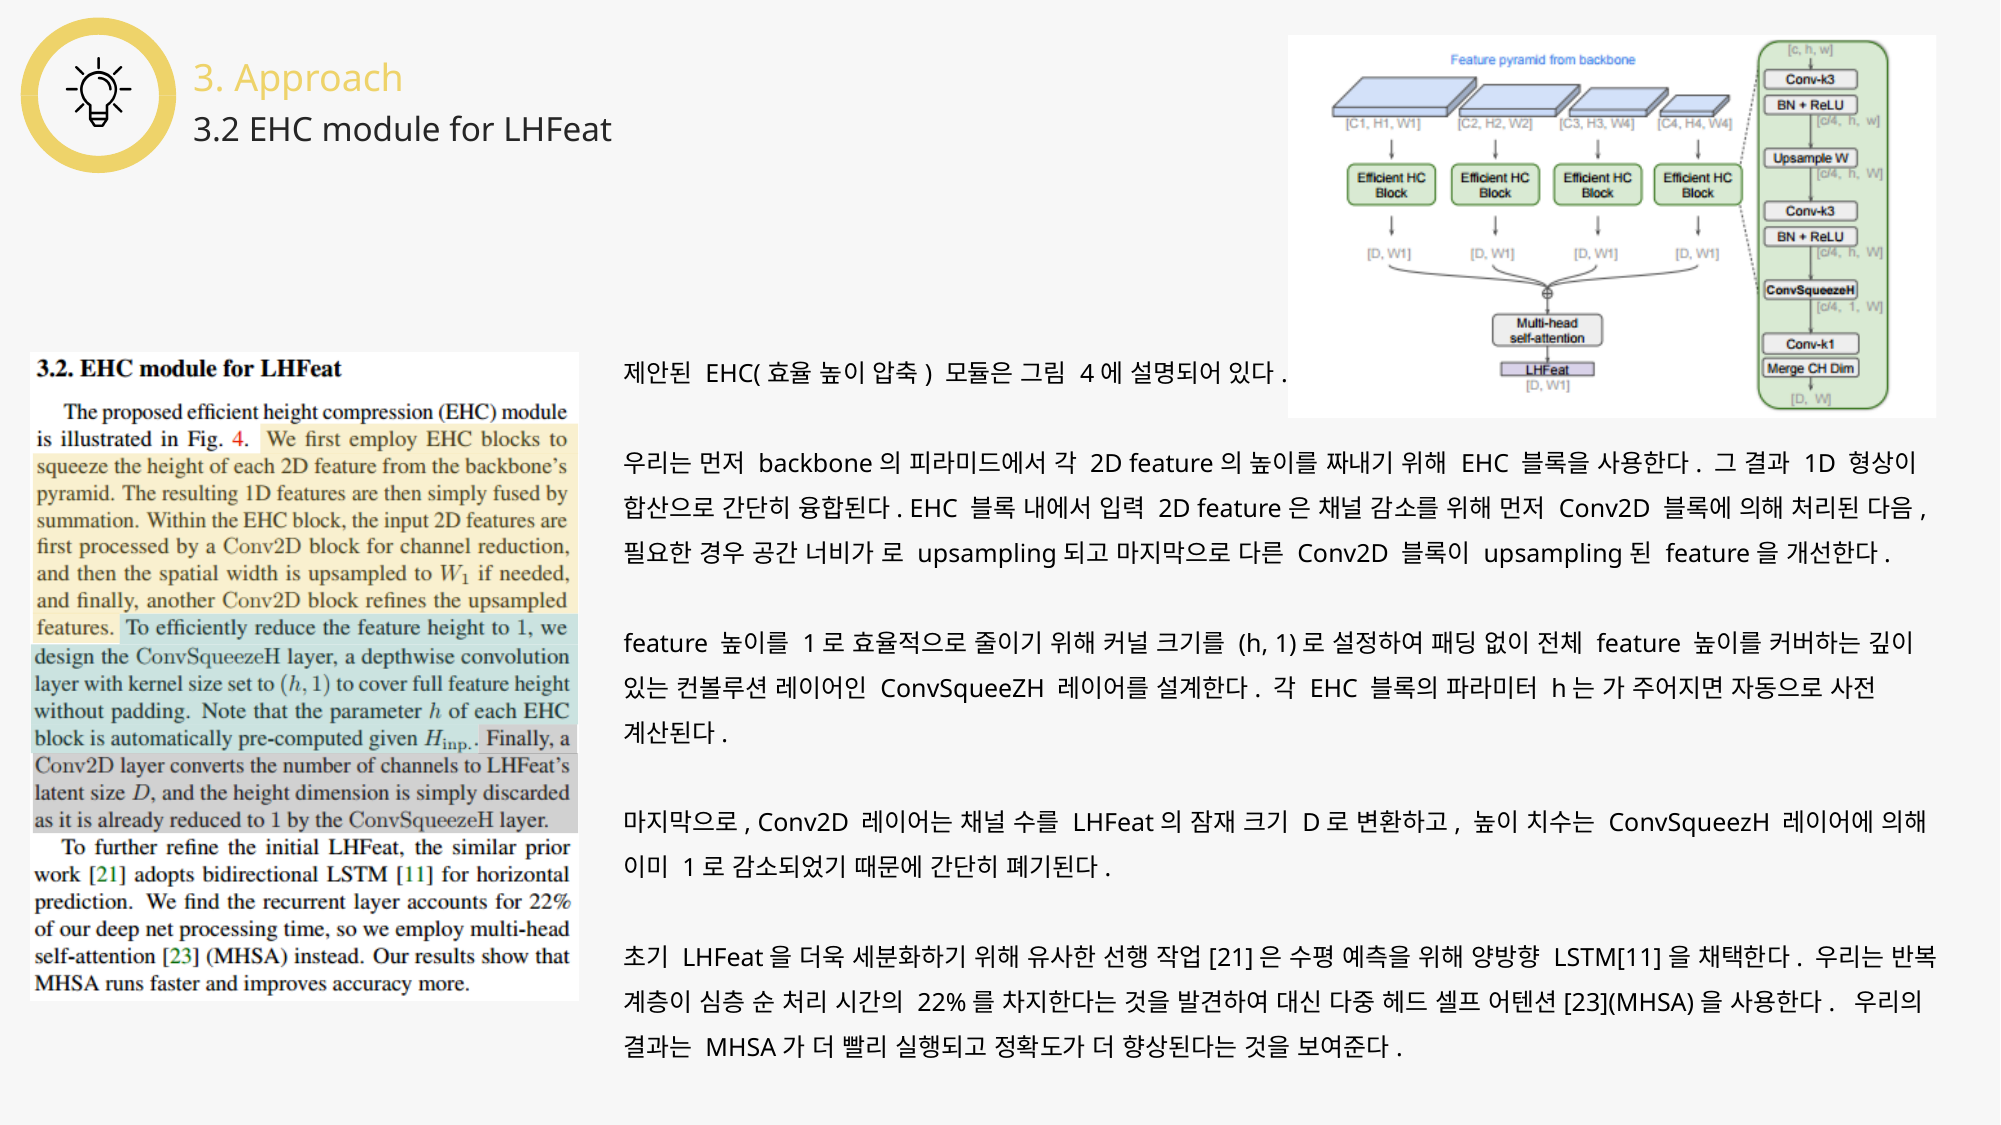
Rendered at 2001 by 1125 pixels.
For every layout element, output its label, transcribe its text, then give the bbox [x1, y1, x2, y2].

text_box 3. Approach [178, 46, 479, 100]
picture [63, 57, 134, 128]
text_box [19, 16, 178, 97]
picture [1288, 35, 1937, 418]
text_box 3.2 EHC module for LHFeat [178, 100, 823, 156]
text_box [30, 352, 579, 1001]
text_box [19, 96, 178, 175]
